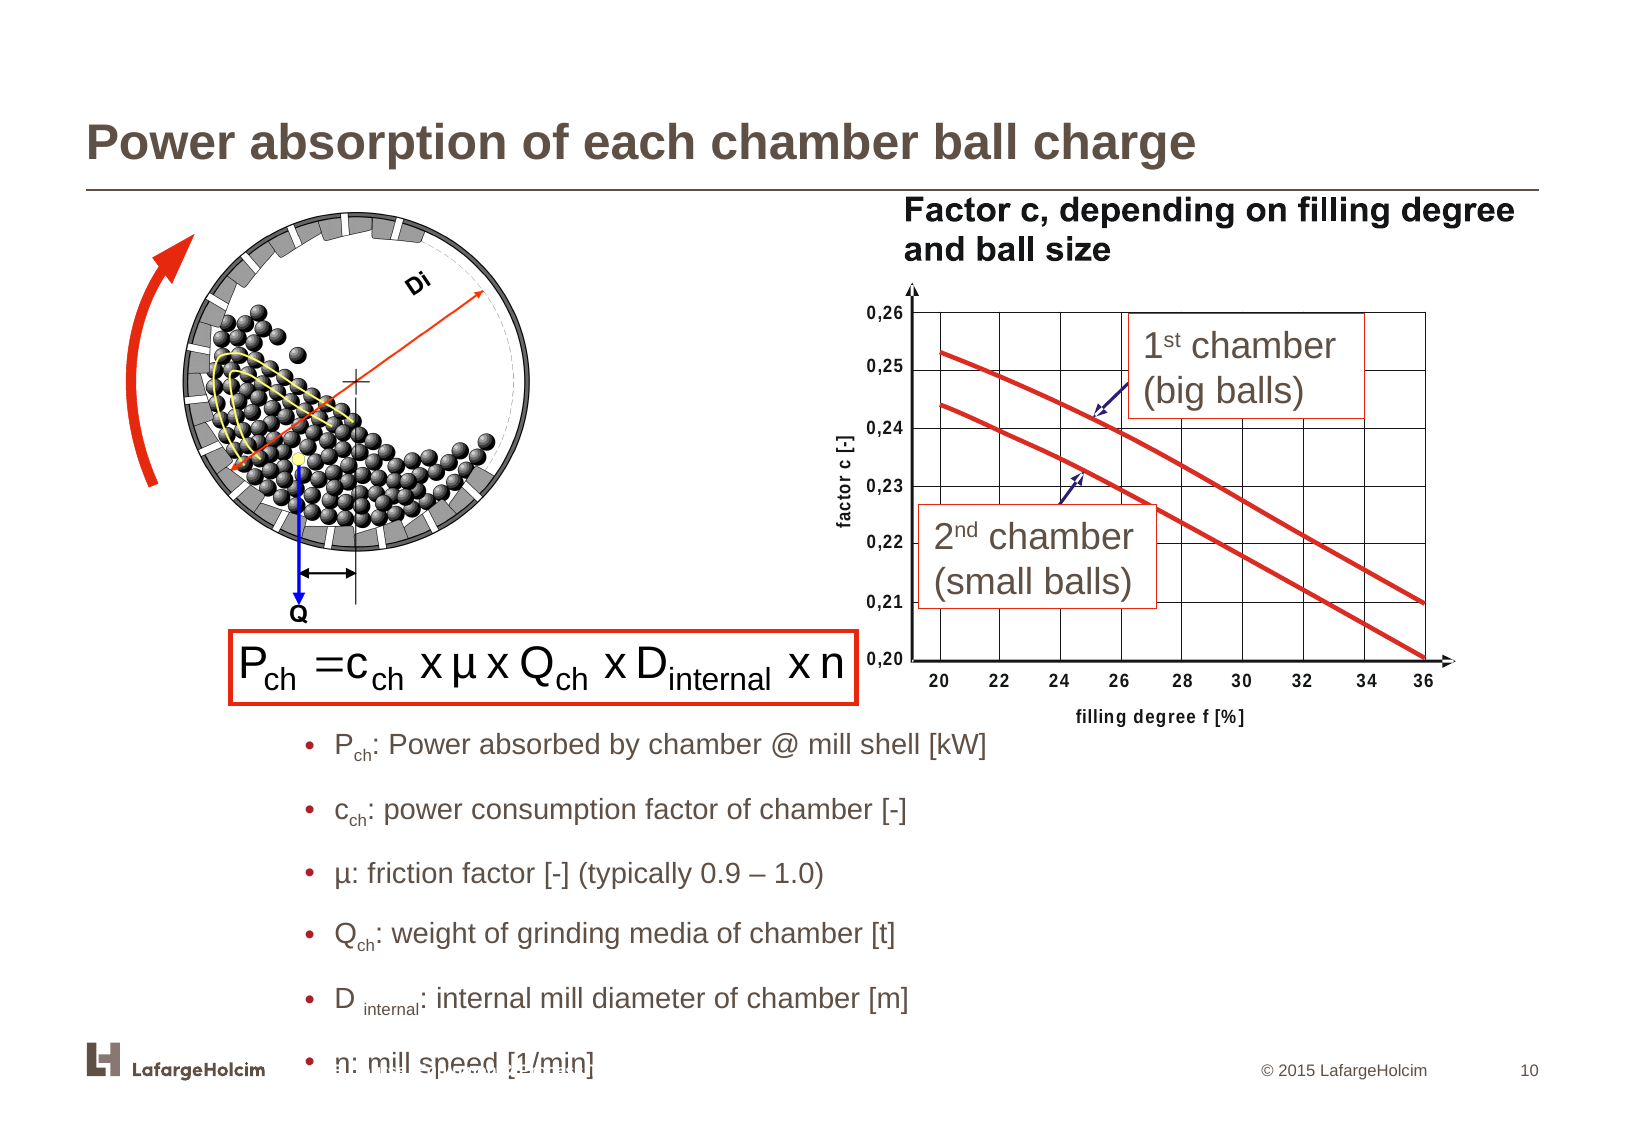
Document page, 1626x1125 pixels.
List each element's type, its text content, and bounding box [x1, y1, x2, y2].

footer PPE Course, Equipment& Process Technolog [310, 1052, 831, 1080]
picture [835, 195, 1515, 728]
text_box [232, 633, 855, 703]
picture [144, 196, 544, 646]
list Pch: Power absorbed by chamber @ mill shell [kW] cch: power consumption factor of chamber [-] µ: friction factor [-] (typically 0.9 – 1.0) Qch: weight of grinding media of chamber [t] D internal: internal mill diameter of chamber [m] n: mill speed [1/min] [275, 725, 1563, 1060]
text_box [126, 306, 139, 462]
title Power absorption of each chamber ball charge [85, 30, 1539, 171]
slide_number 10 [1468, 1052, 1539, 1080]
